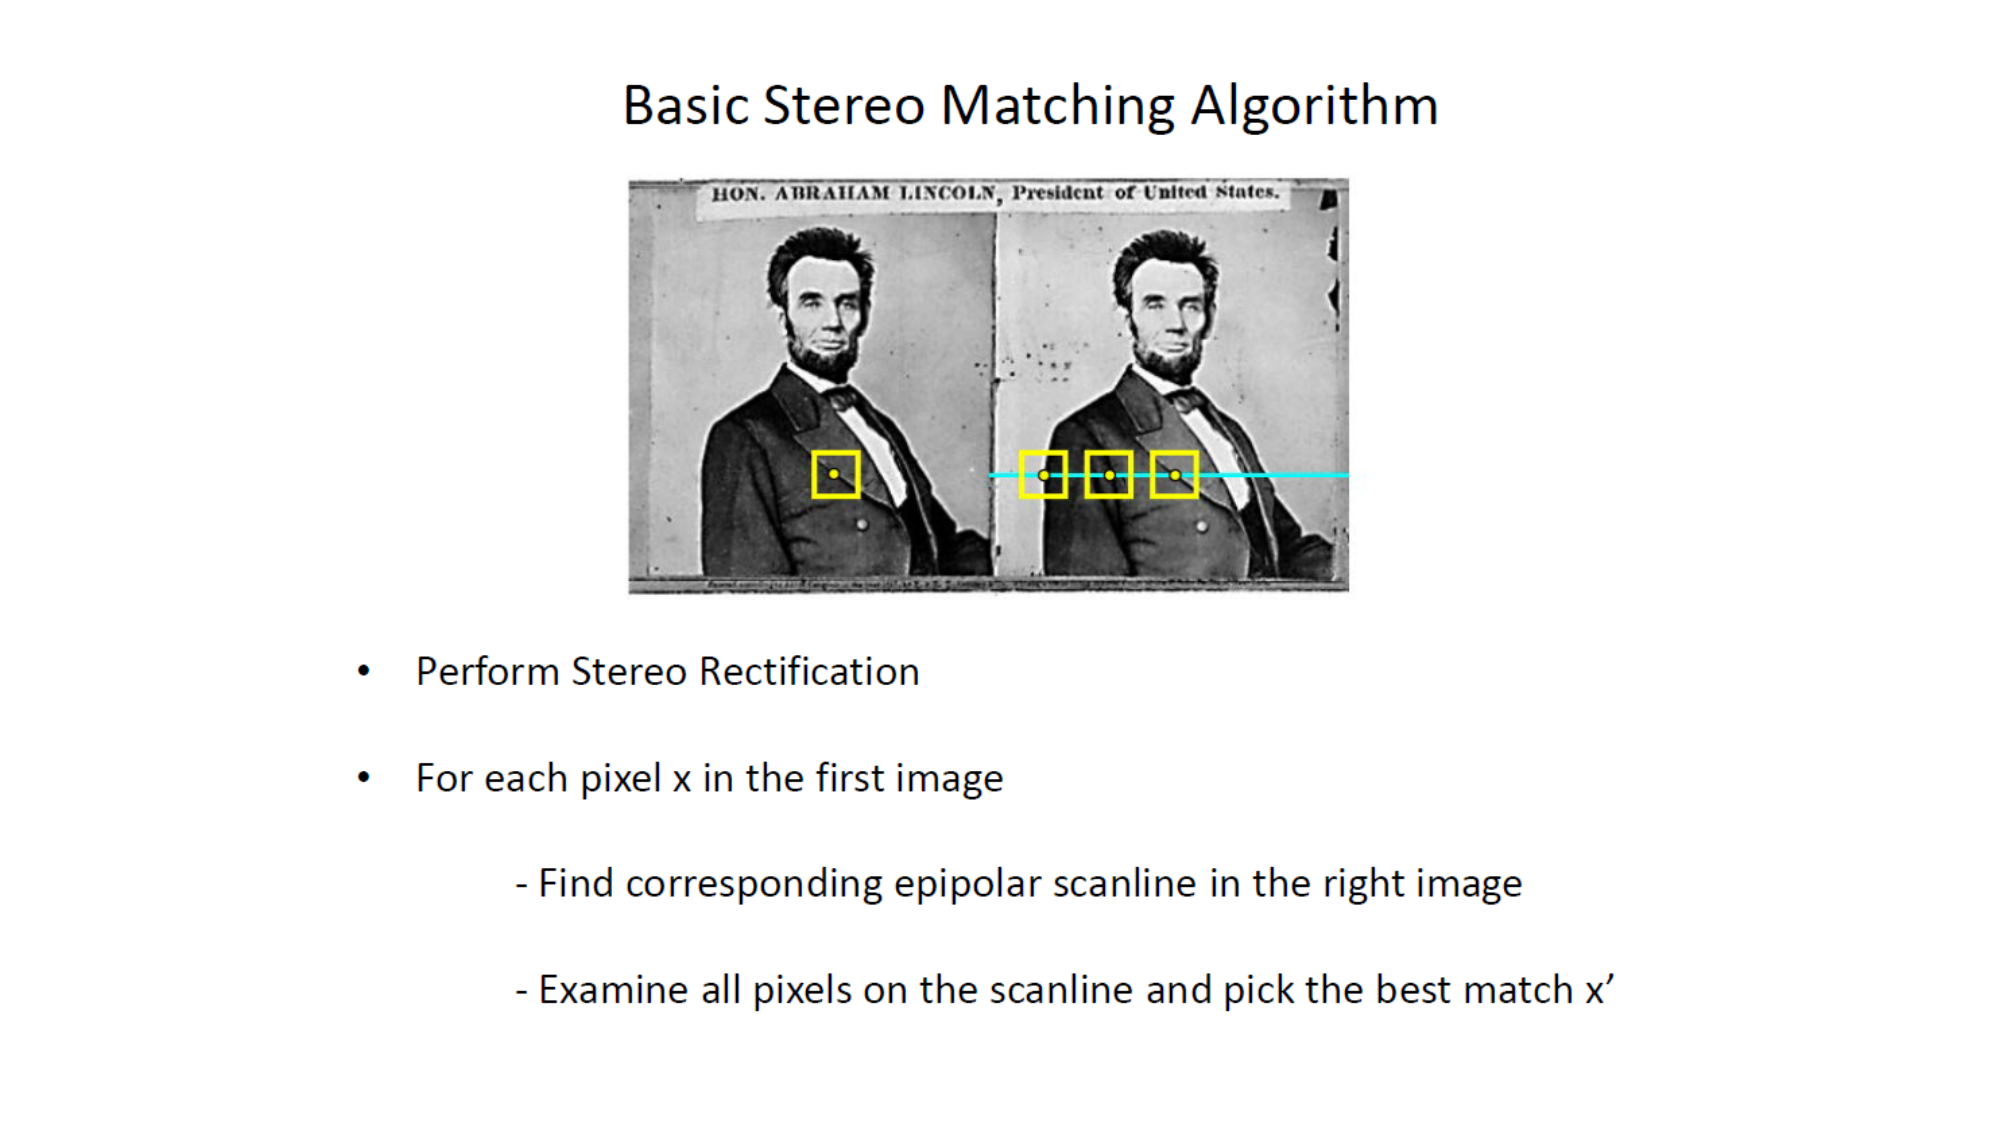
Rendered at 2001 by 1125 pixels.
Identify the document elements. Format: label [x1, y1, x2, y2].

picture [337, 73, 1689, 1014]
